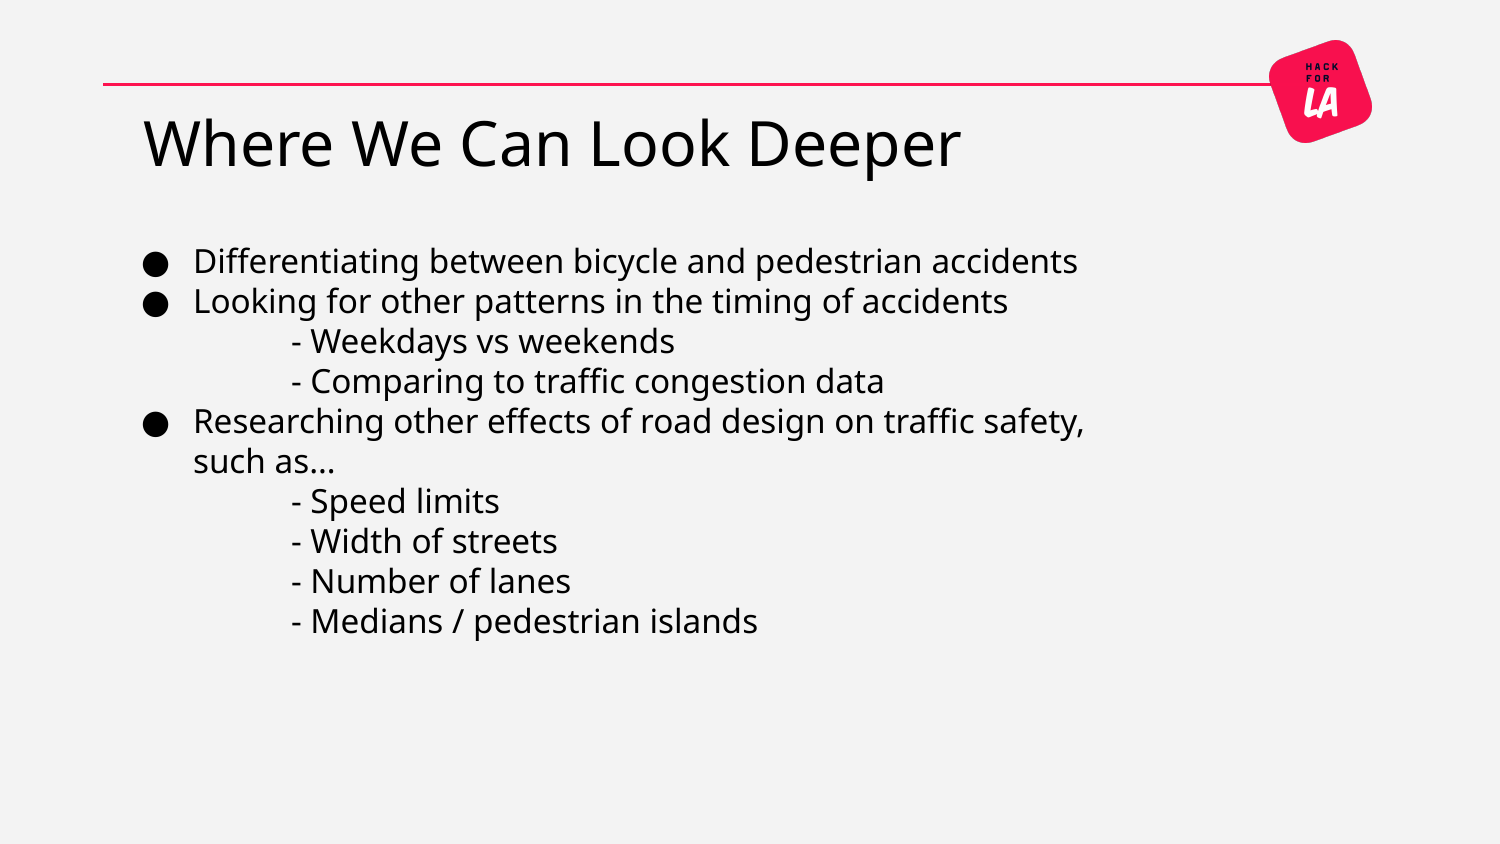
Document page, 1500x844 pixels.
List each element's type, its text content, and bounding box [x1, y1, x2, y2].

text_box Differentiating between bicycle and pedestrian accidents Looking for other patterns in the timing of accidents - Weekdays vs weekends - Comparing to traffic congestion data Researching other effects of road design on traffic safety, such as… - Speed limits - Width of streets - Number of lanes - Medians / pedestrian islands [103, 225, 1142, 655]
picture [1269, 40, 1373, 144]
title Where We Can Look Deeper [128, 93, 1224, 183]
